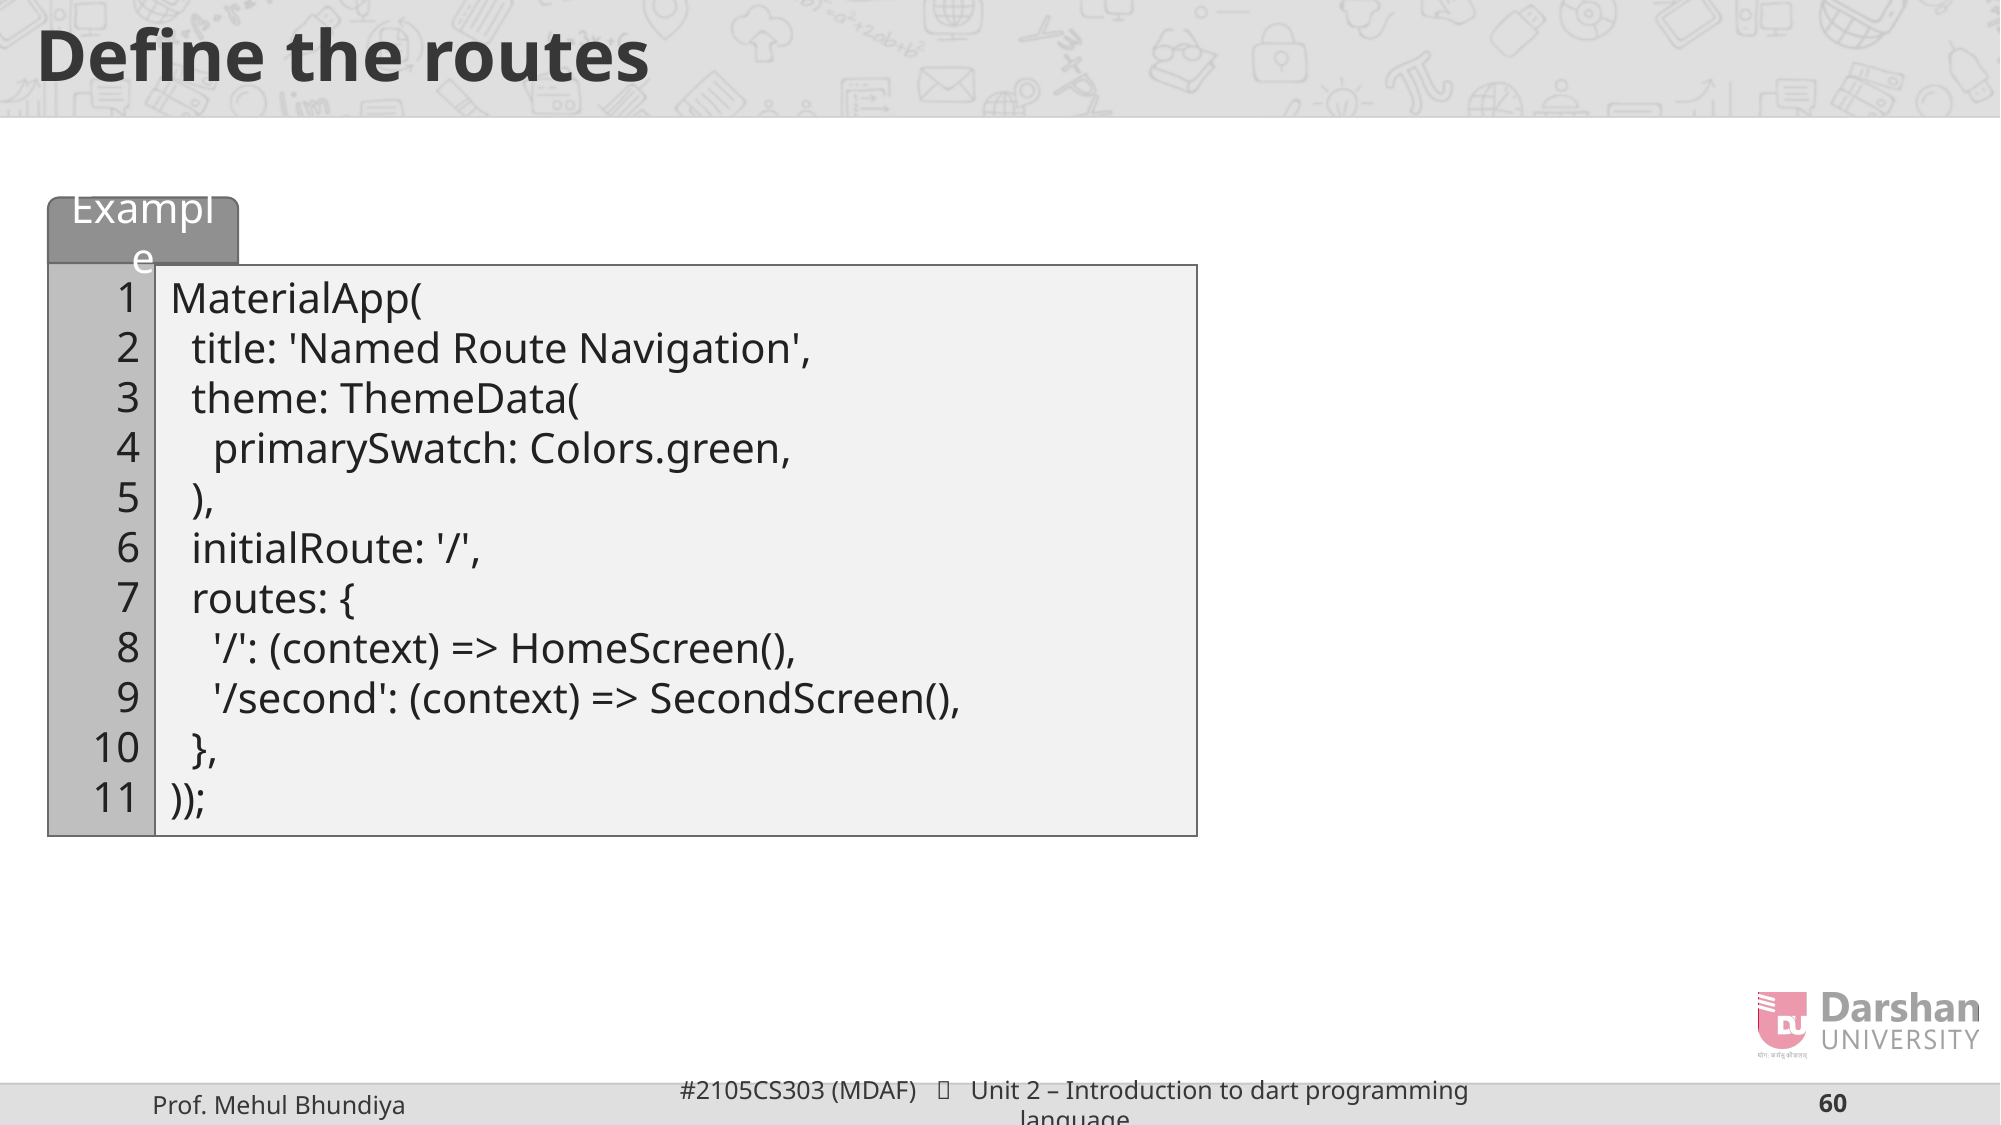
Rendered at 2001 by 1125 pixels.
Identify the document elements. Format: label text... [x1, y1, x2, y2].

text_box [860, 690, 2000, 983]
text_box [47, 197, 1197, 837]
title Define the routes [0, 0, 2000, 117]
